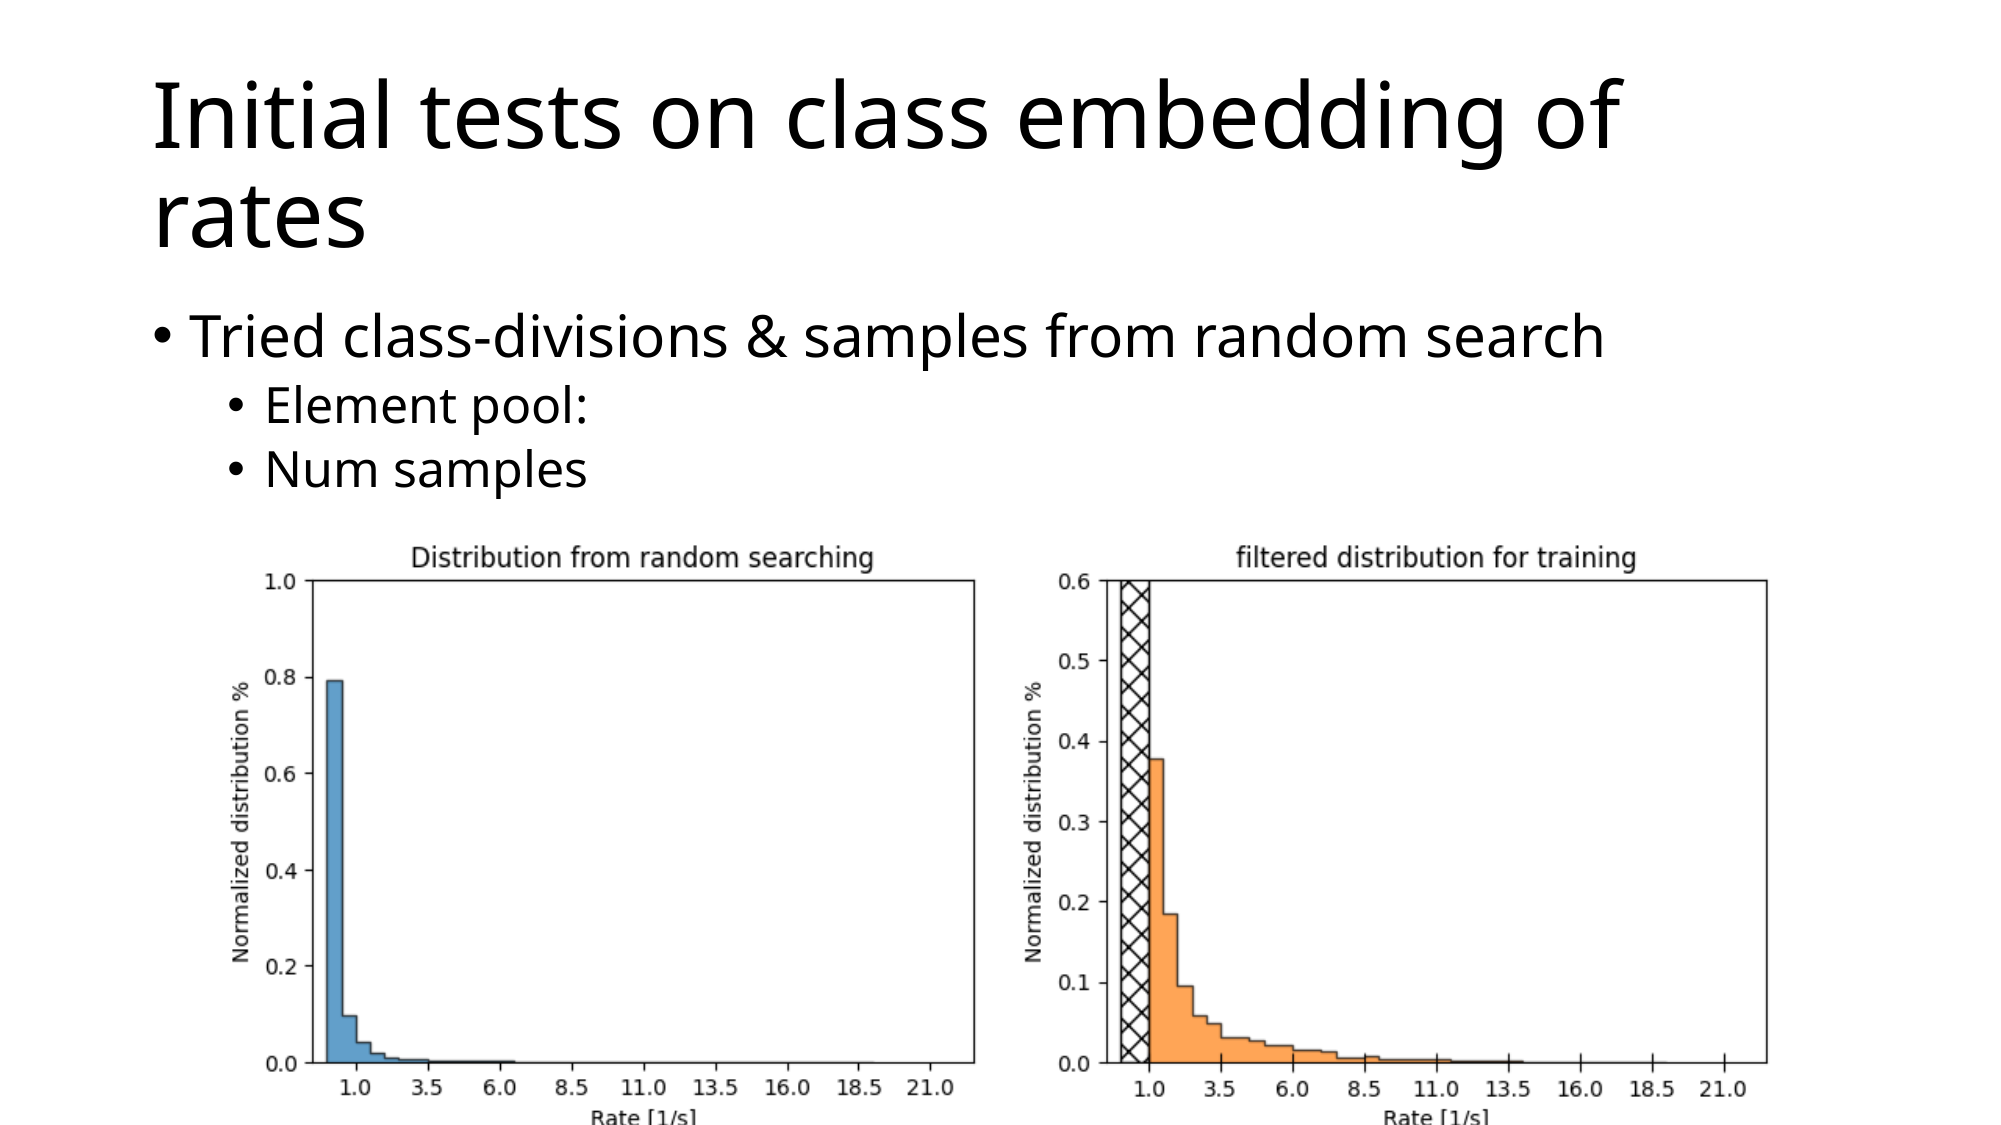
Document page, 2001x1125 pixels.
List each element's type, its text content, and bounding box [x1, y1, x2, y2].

title Initial tests on class embedding of rates [137, 59, 1863, 278]
picture [217, 529, 1783, 1125]
